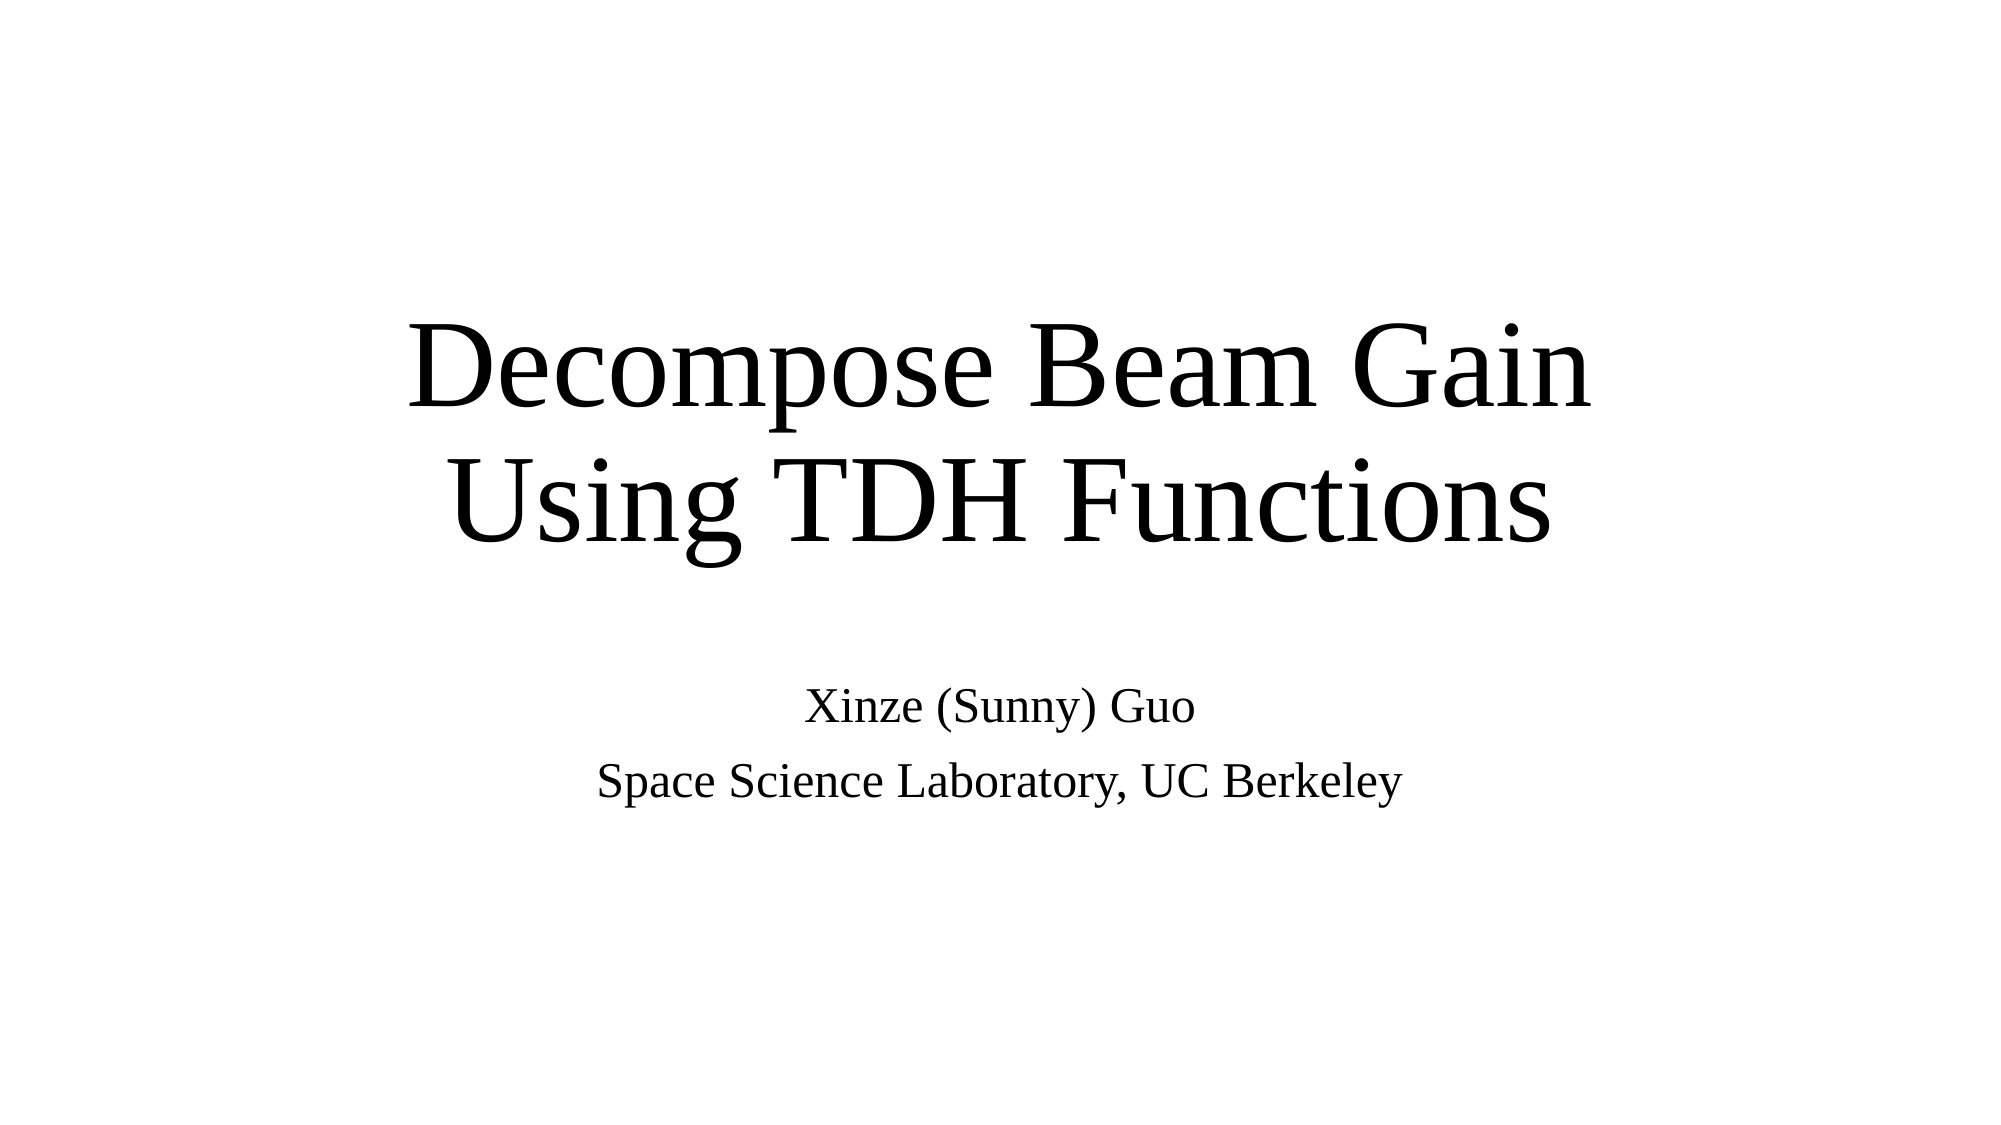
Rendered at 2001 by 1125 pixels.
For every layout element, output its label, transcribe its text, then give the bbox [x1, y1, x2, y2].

title Decompose Beam Gain Using TDH Functions [249, 184, 1750, 576]
subtitle Xinze (Sunny) Guo Space Science Laboratory, UC Berkeley [249, 590, 1750, 863]
